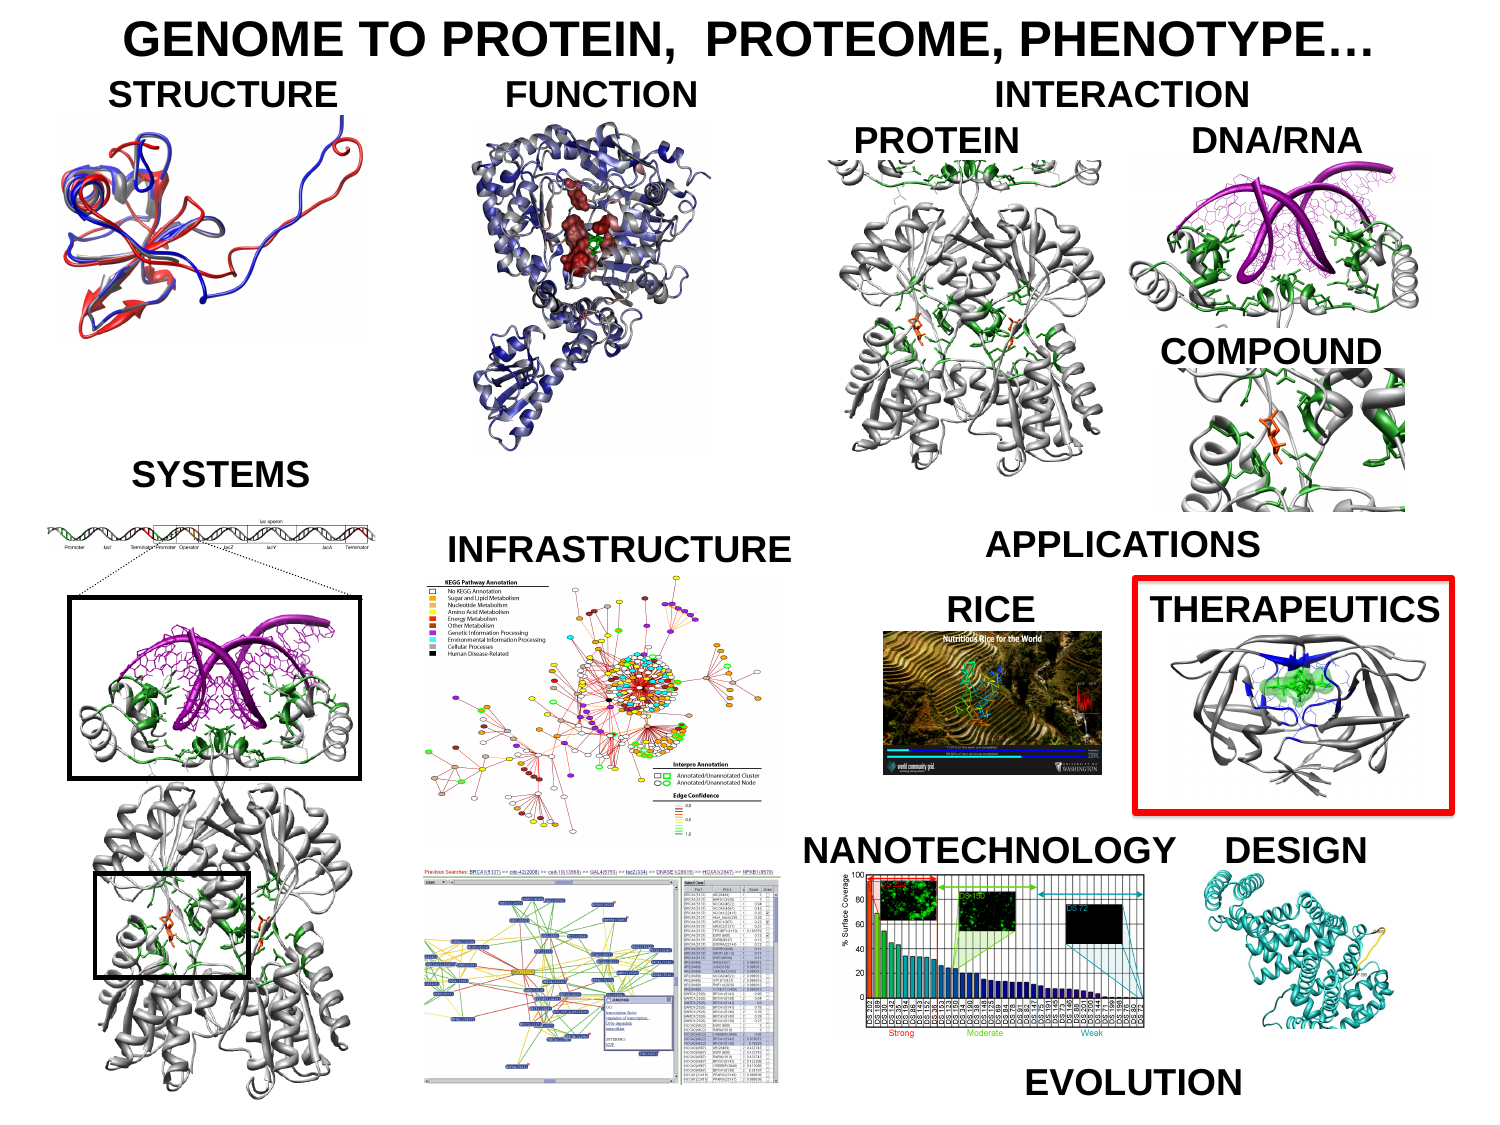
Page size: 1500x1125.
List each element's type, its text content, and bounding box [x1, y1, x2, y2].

text_box GENOME TO PROTEIN, PROTEOME, PHENOTYPE… [0, 0, 1500, 75]
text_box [815, 62, 1435, 512]
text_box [420, 516, 782, 1085]
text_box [54, 62, 368, 343]
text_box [46, 441, 376, 1107]
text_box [787, 512, 1463, 1112]
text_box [471, 62, 715, 453]
